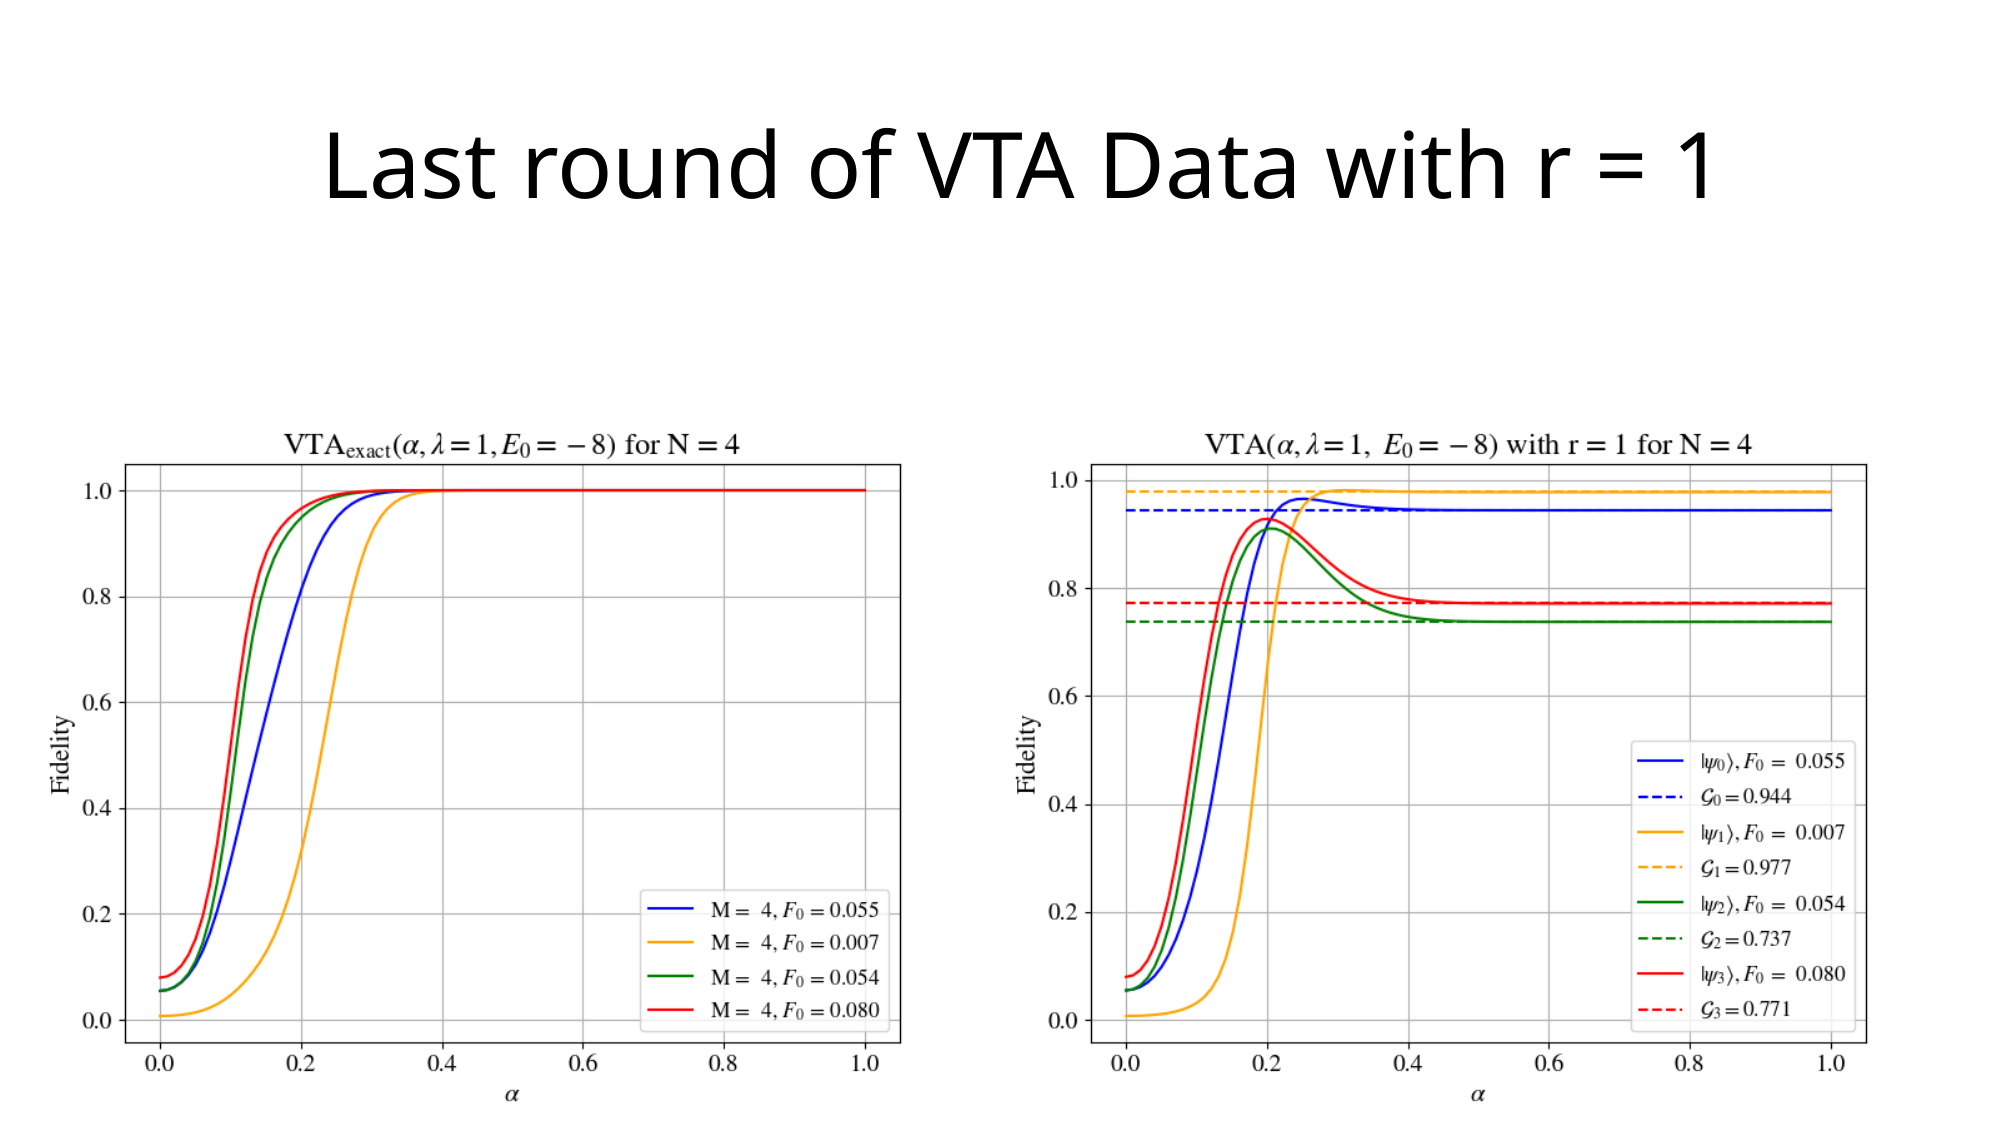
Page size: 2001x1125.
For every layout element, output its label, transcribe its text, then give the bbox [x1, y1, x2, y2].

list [0, 374, 965, 1125]
picture [965, 374, 1966, 1125]
title Last round of VTA Data with r = 1 [137, 59, 1863, 278]
